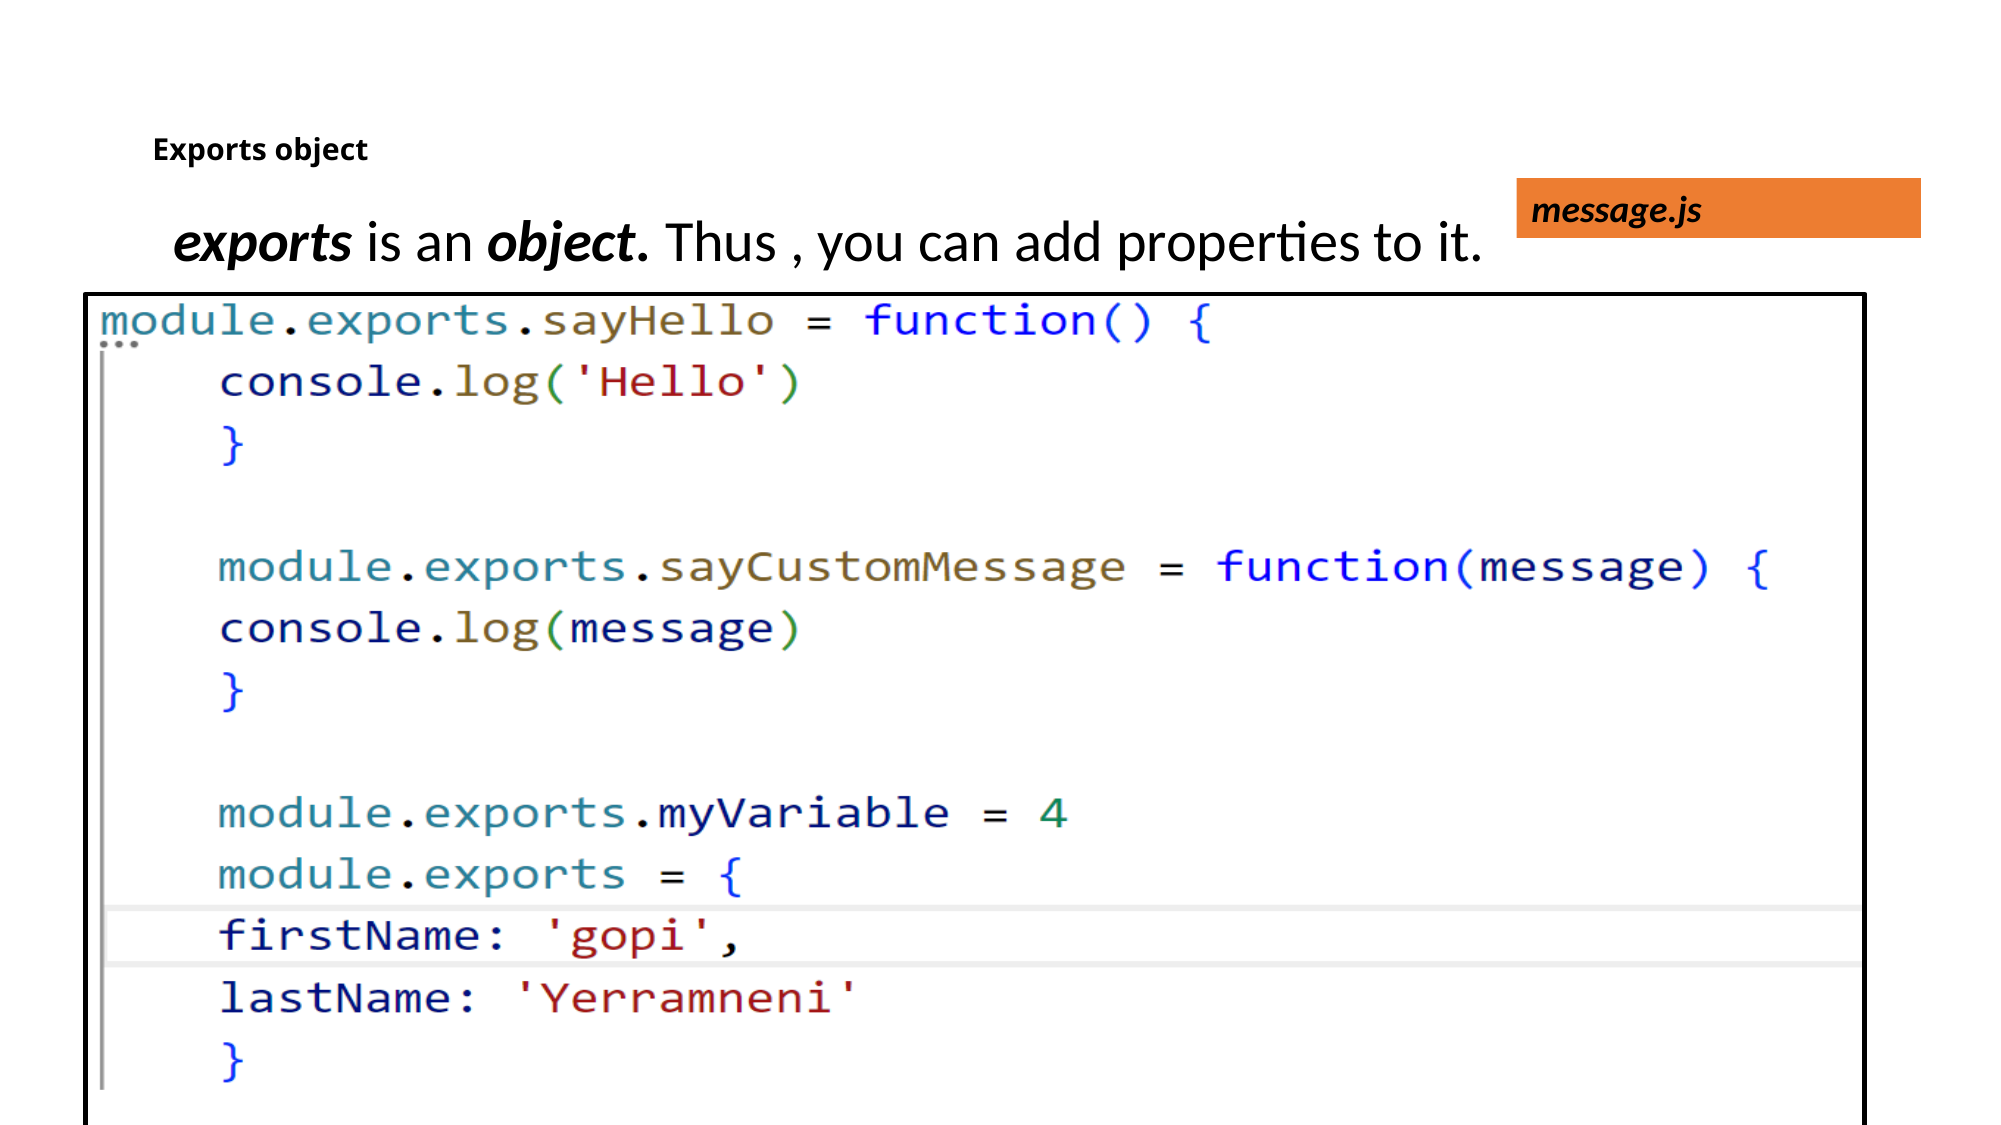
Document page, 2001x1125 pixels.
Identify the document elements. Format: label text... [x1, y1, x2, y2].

title Exports object [137, 59, 1863, 278]
text_box message.js [1516, 178, 1921, 238]
text_box exports is an object. Thus , you can add properties to it. [158, 195, 1572, 281]
picture [87, 296, 1863, 1125]
